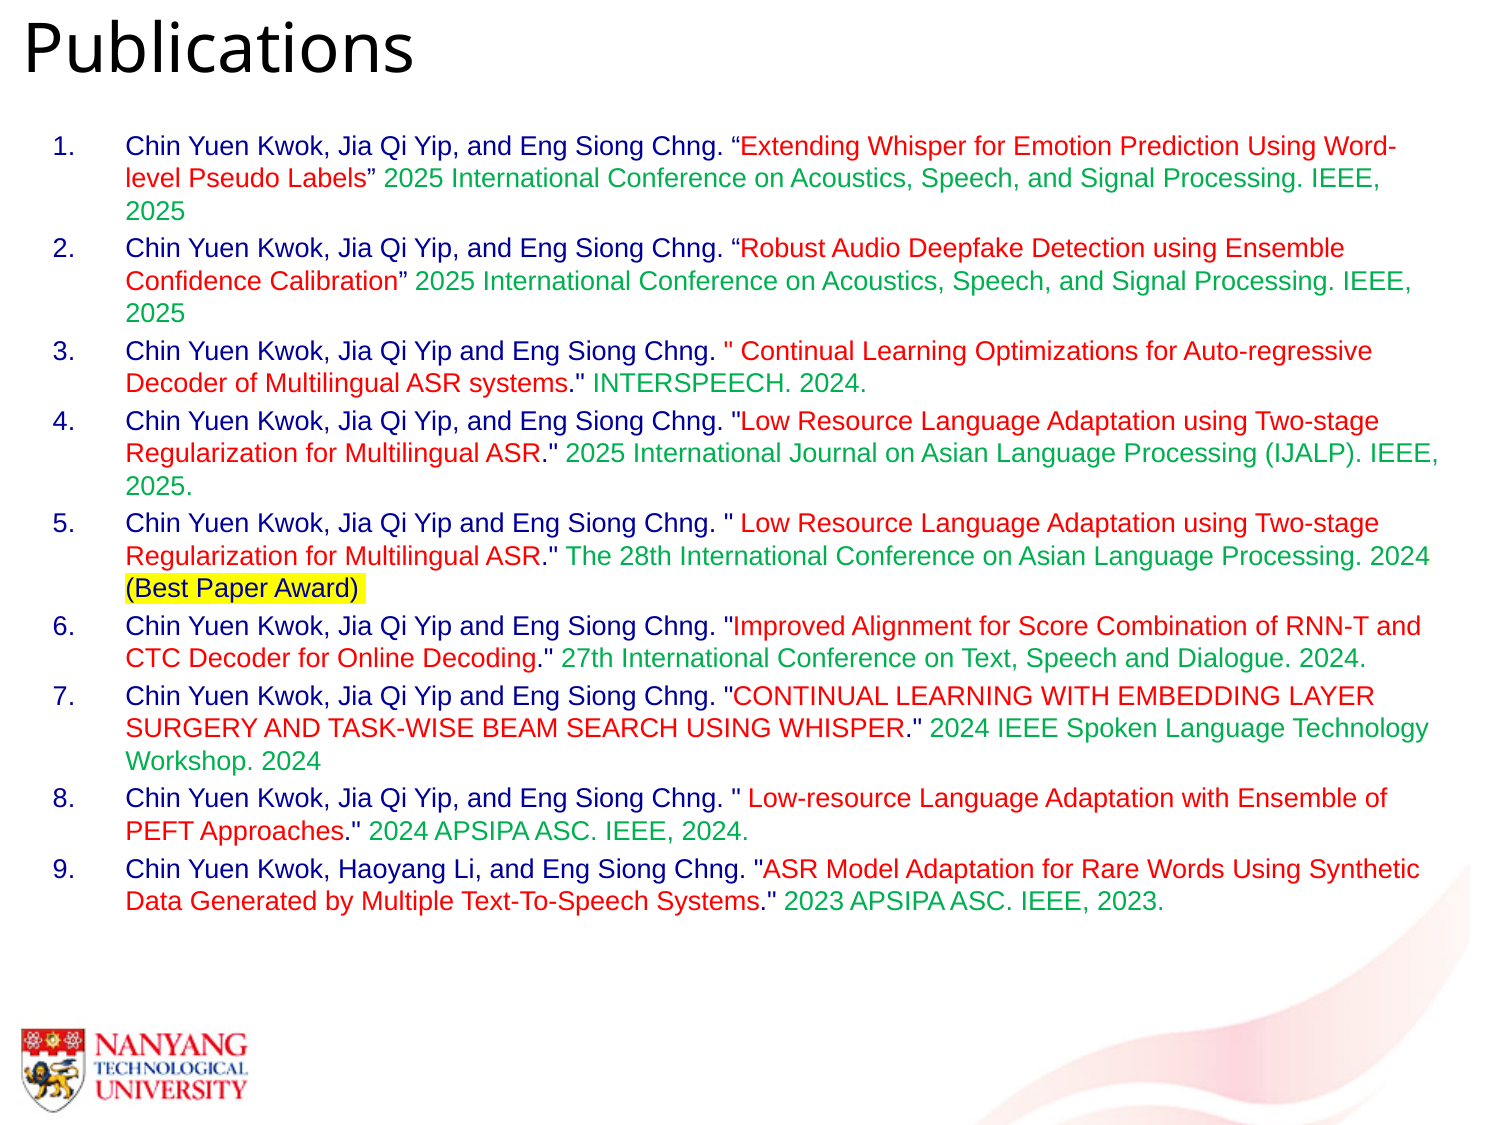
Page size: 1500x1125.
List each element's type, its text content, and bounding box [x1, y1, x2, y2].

text_box Publications [11, 0, 982, 132]
picture [0, 1, 1470, 1125]
list Chin Yuen Kwok, Jia Qi Yip, and Eng Siong Chng. “Extending Whisper for Emotion Prediction Using Word-level Pseudo Labels” 2025 International Conference on Acoustics, Speech, and Signal Processing. IEEE, 2025 Chin Yuen Kwok, Jia Qi Yip, and Eng Siong Chng. “Robust Audio Deepfake Detection using Ensemble Confidence Calibration” 2025 International Conference on Acoustics, Speech, and Signal Processing. IEEE, 2025 Chin Yuen Kwok, Jia Qi Yip and Eng Siong Chng. " Continual Learning Optimizations for Auto-regressive Decoder of Multilingual ASR systems." INTERSPEECH. 2024. Chin Yuen Kwok, Jia Qi Yip, and Eng Siong Chng. "Low Resource Language Adaptation using Two-stage Regularization for Multilingual ASR." 2025 International Journal on Asian Language Processing (IJALP). IEEE, 2025. Chin Yuen Kwok, Jia Qi Yip and Eng Siong Chng. " Low Resource Language Adaptation using Two-stage Regularization for Multilingual ASR." The 28th International Conference on Asian Language Processing. 2024 (Best Paper Award) Chin Yuen Kwok, Jia Qi Yip and Eng Siong Chng. "Improved Alignment for Score Combination of RNN-T and CTC Decoder for Online Decoding." 27th International Conference on Text, Speech and Dialogue. 2024. Chin Yuen Kwok, Jia Qi Yip and Eng Siong Chng. "CONTINUAL LEARNING WITH EMBEDDING LAYER SURGERY AND TASK-WISE BEAM SEARCH USING WHISPER." 2024 IEEE Spoken Language Technology Workshop. 2024 Chin Yuen Kwok, Jia Qi Yip, and Eng Siong Chng. " Low-resource Language Adaptation with Ensemble of PEFT Approaches." 2024 APSIPA ASC. IEEE, 2024. Chin Yuen Kwok, Haoyang Li, and Eng Siong Chng. "ASR Model Adaptation for Rare Words Using Synthetic Data Generated by Multiple Text-To-Speech Systems." 2023 APSIPA ASC. IEEE, 2023. [37, 120, 1455, 969]
